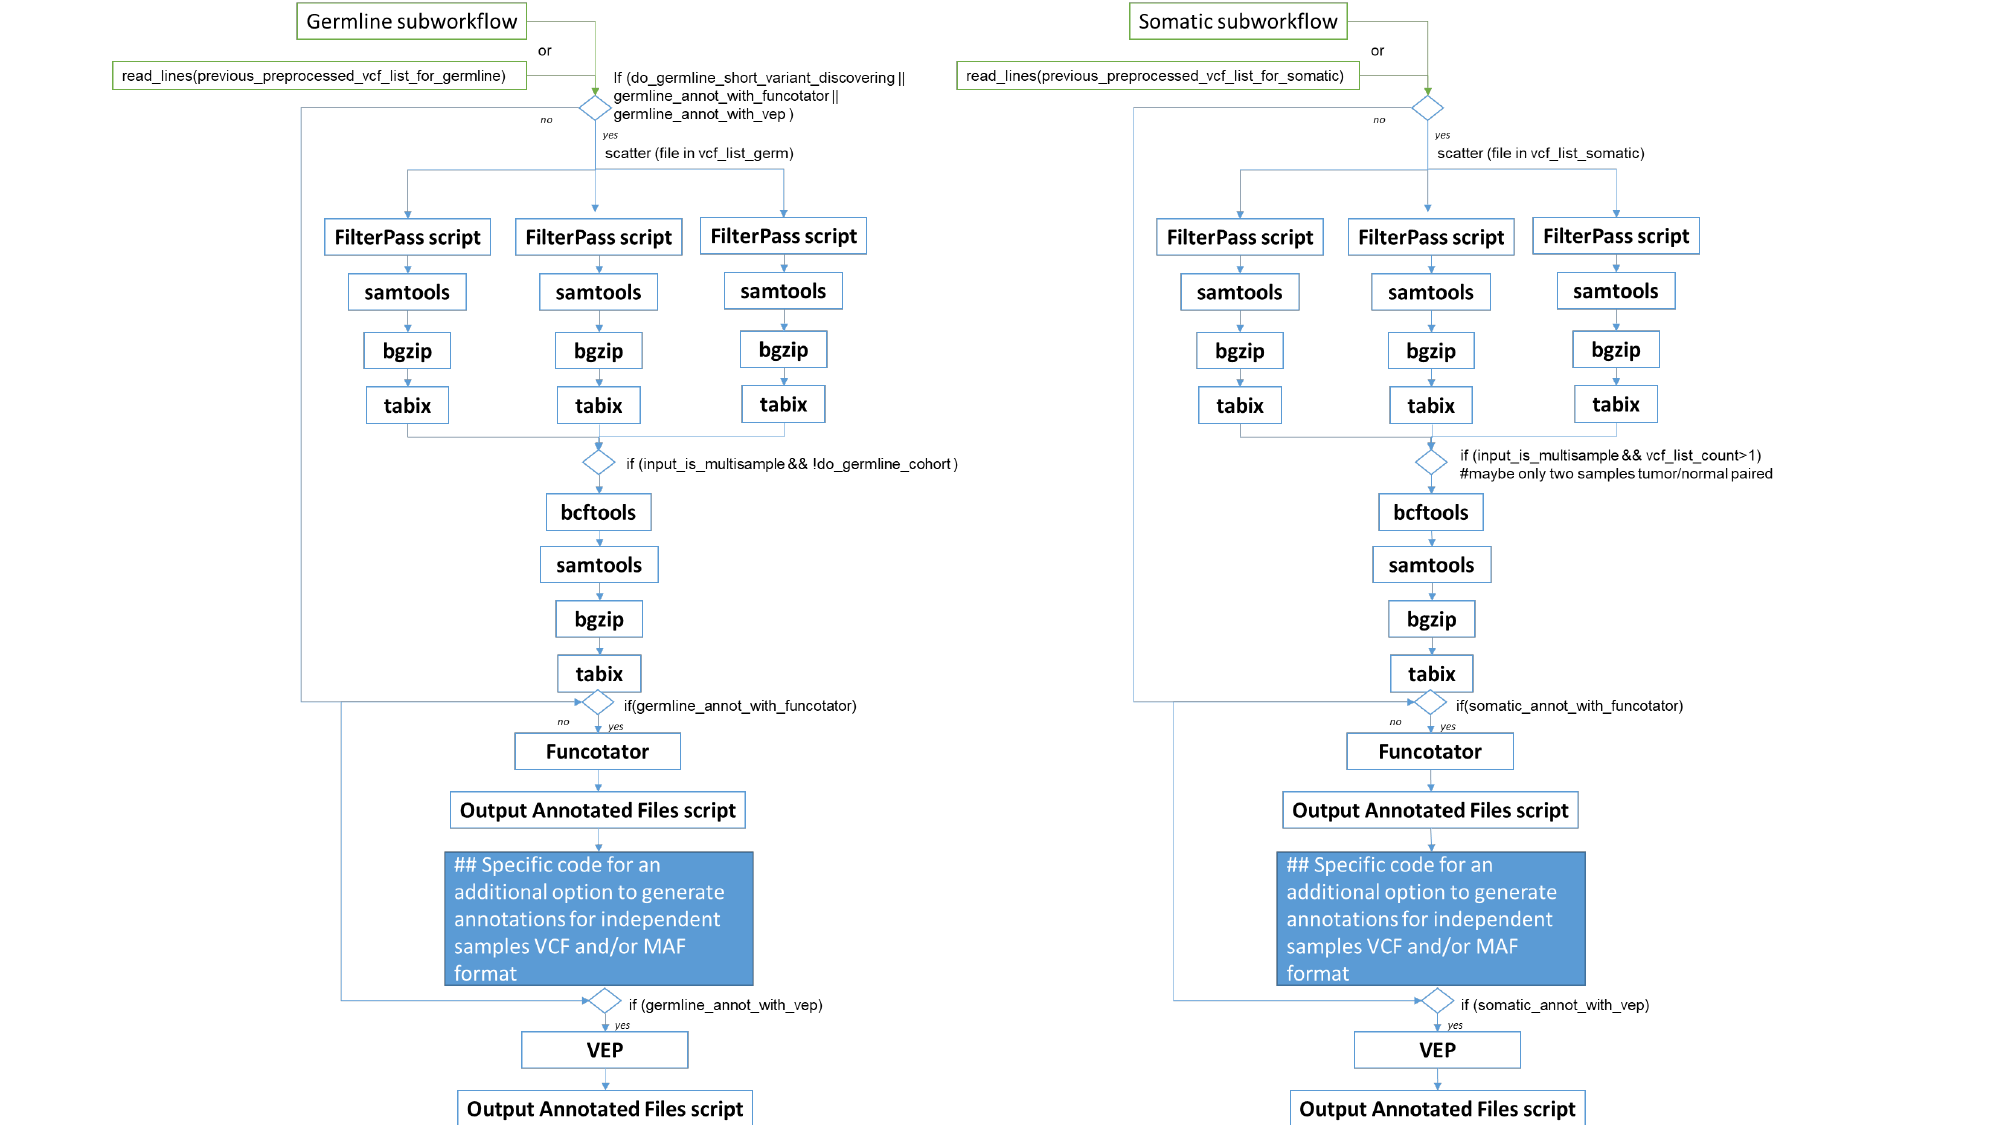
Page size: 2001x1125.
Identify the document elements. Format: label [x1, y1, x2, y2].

picture [112, 0, 1815, 1125]
